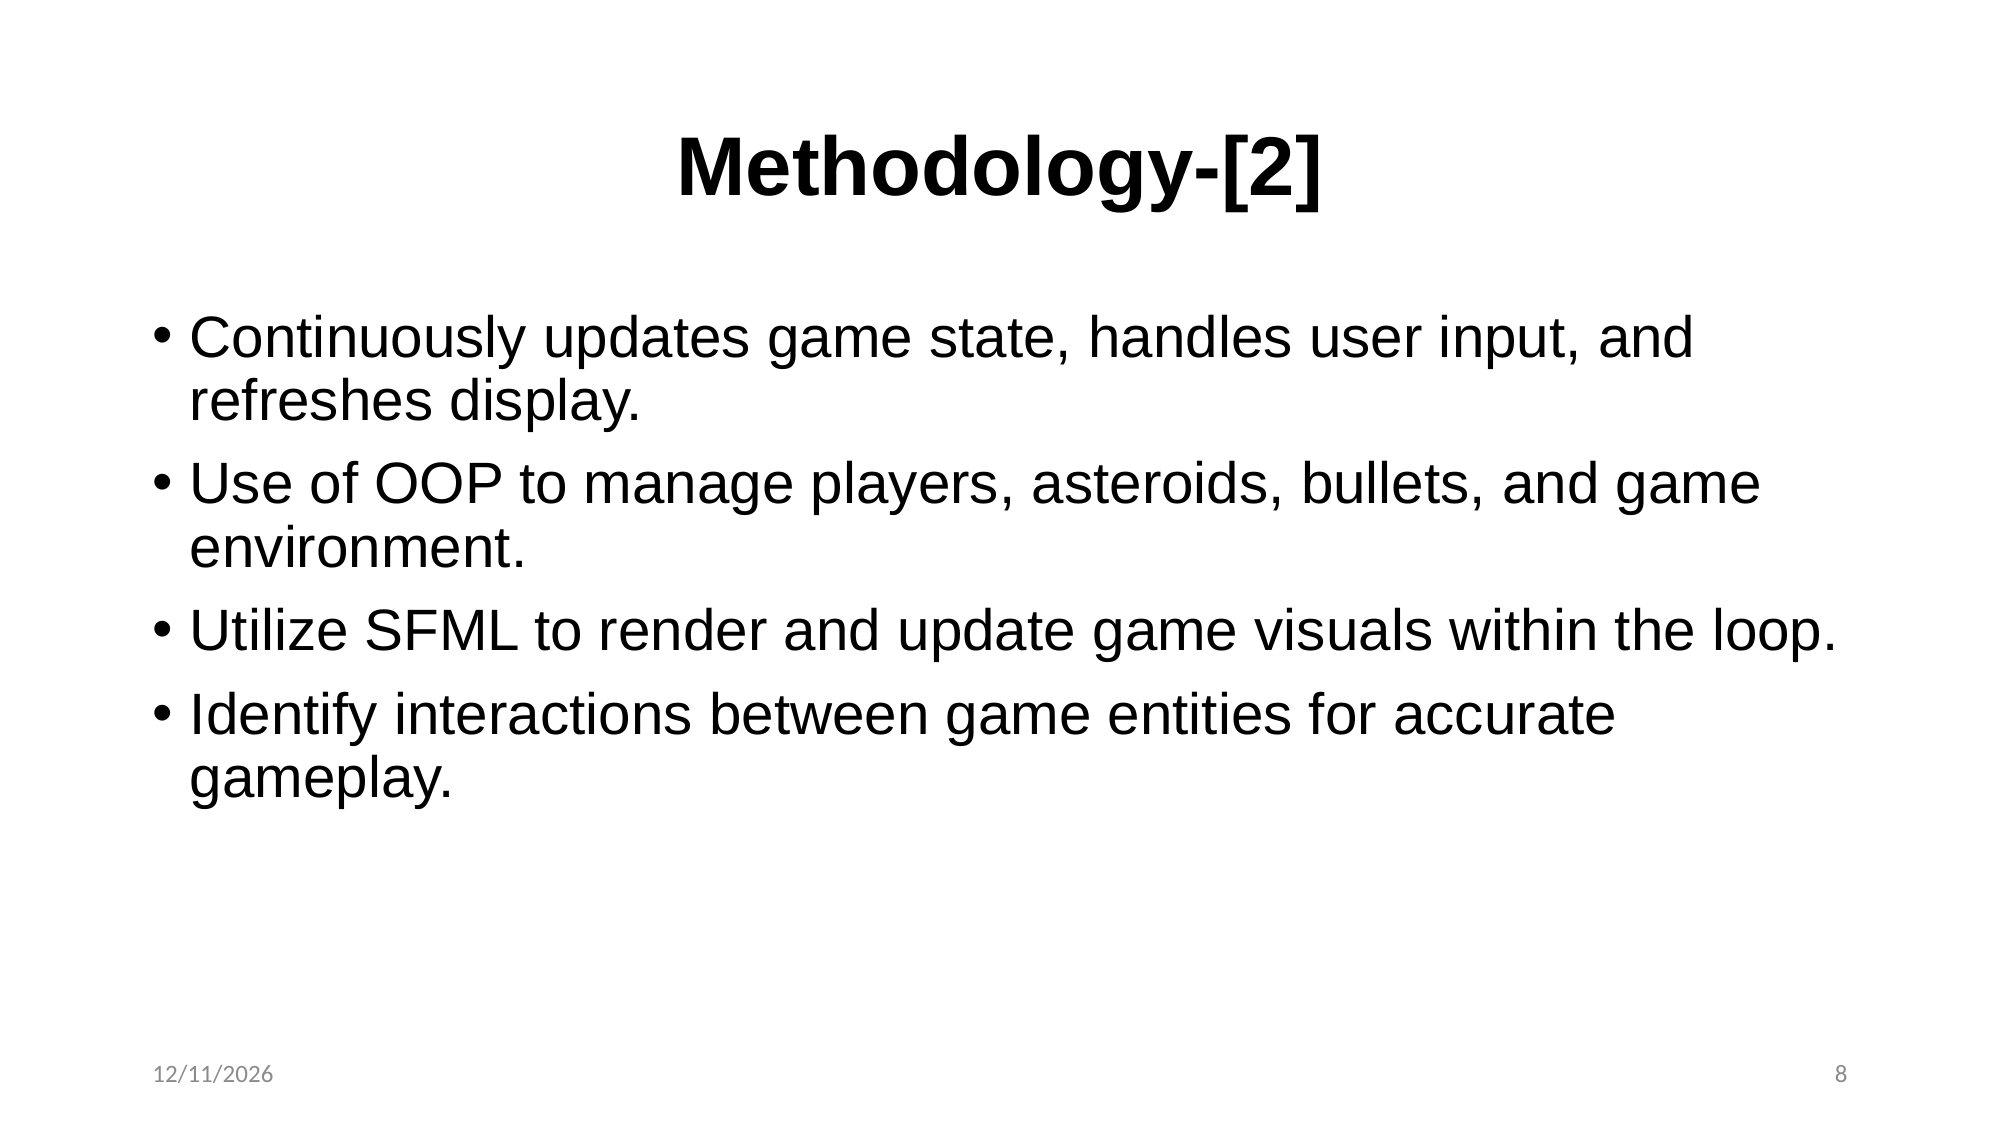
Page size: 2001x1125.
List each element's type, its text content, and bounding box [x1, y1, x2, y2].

title Methodology-[2] [137, 59, 1863, 278]
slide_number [137, 1042, 588, 1103]
slide_number 8 [1412, 1042, 1863, 1103]
list Continuously updates game state, handles user input, and refreshes display. Use of OOP to manage players, asteroids, bullets, and game environment. Utilize SFML to render and update game visuals within the loop. Identify interactions between game entities for accurate gameplay. [137, 299, 1863, 1014]
